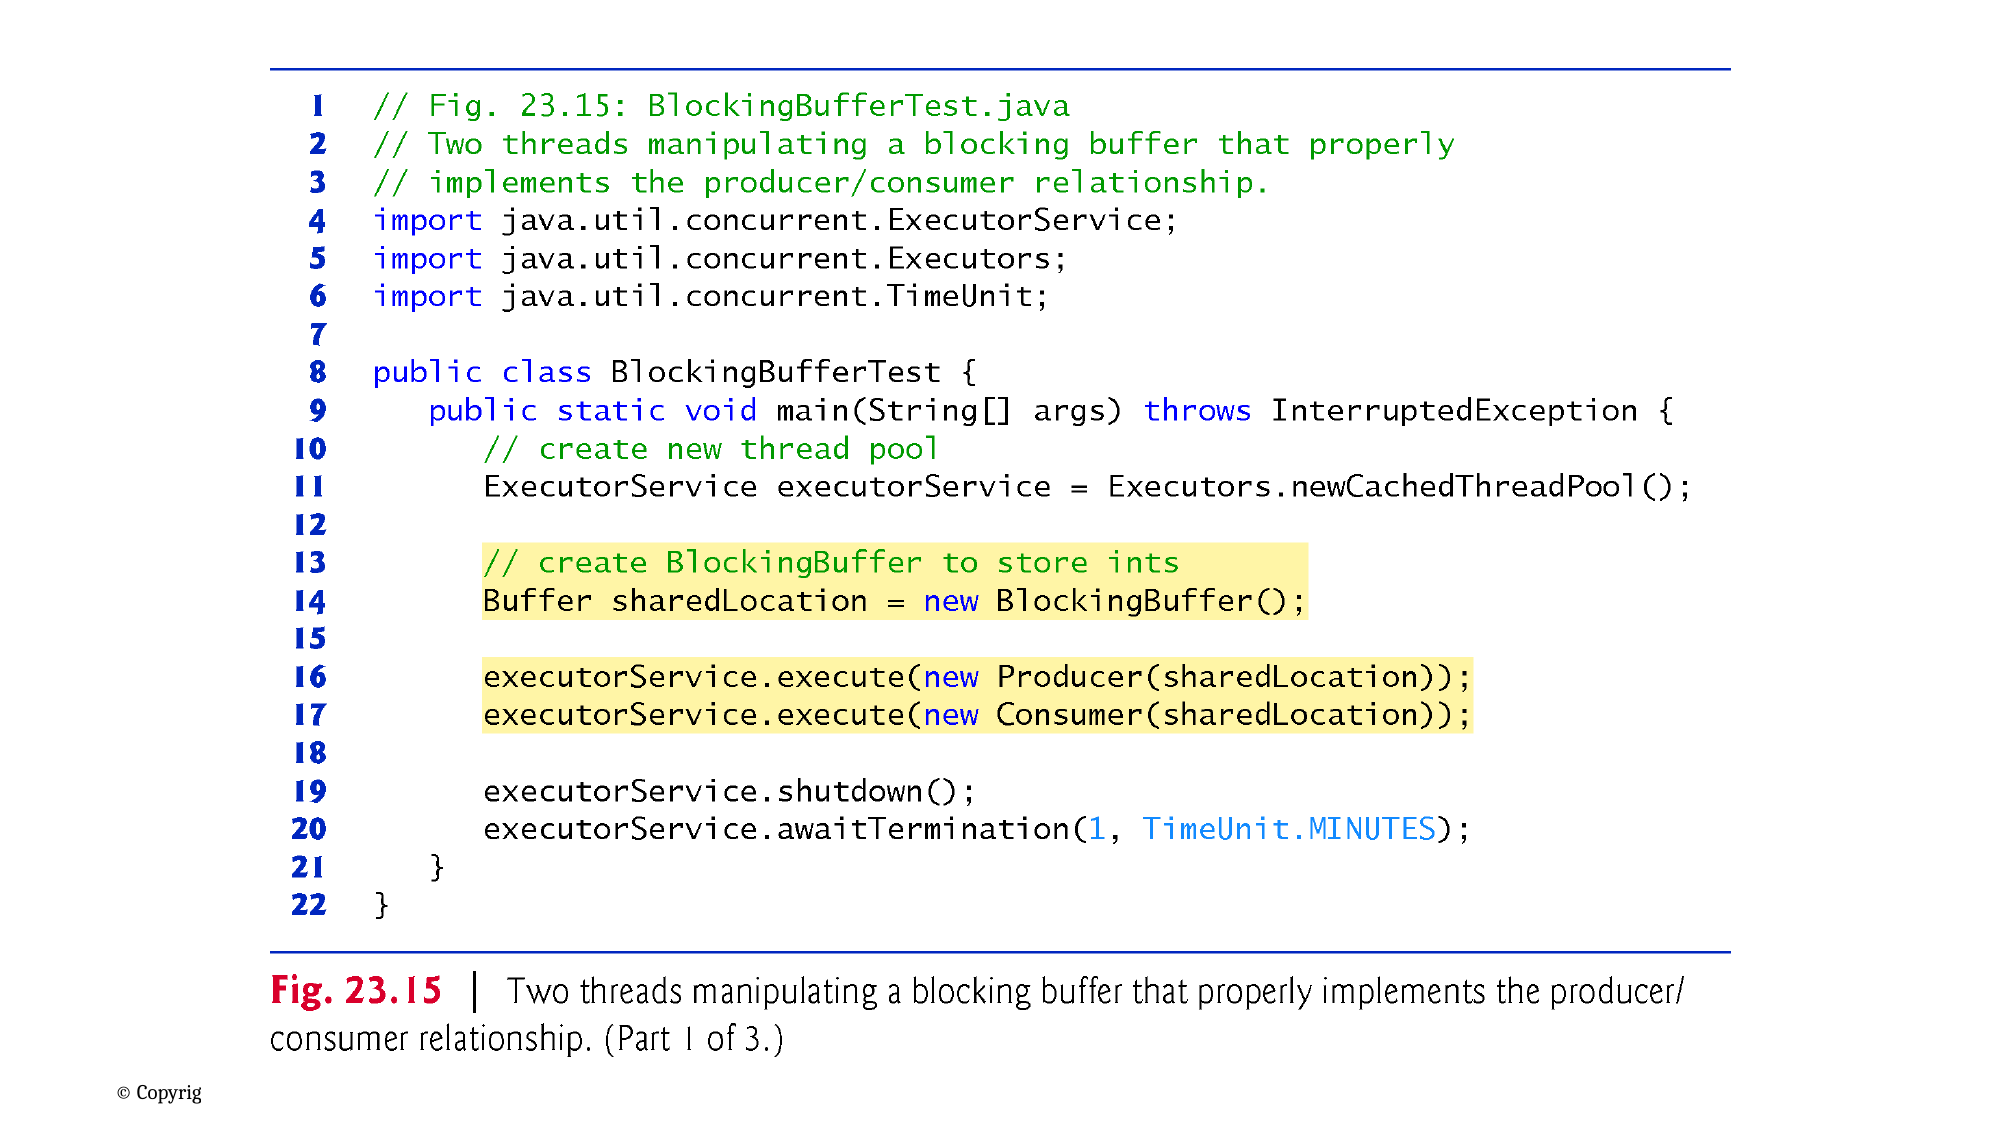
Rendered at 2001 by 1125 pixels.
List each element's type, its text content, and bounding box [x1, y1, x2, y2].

picture [201, 0, 1799, 1125]
footer © Copyright 1992-2018 by Pearson Education, Inc. All Rights Reserved. [99, 1051, 194, 1112]
